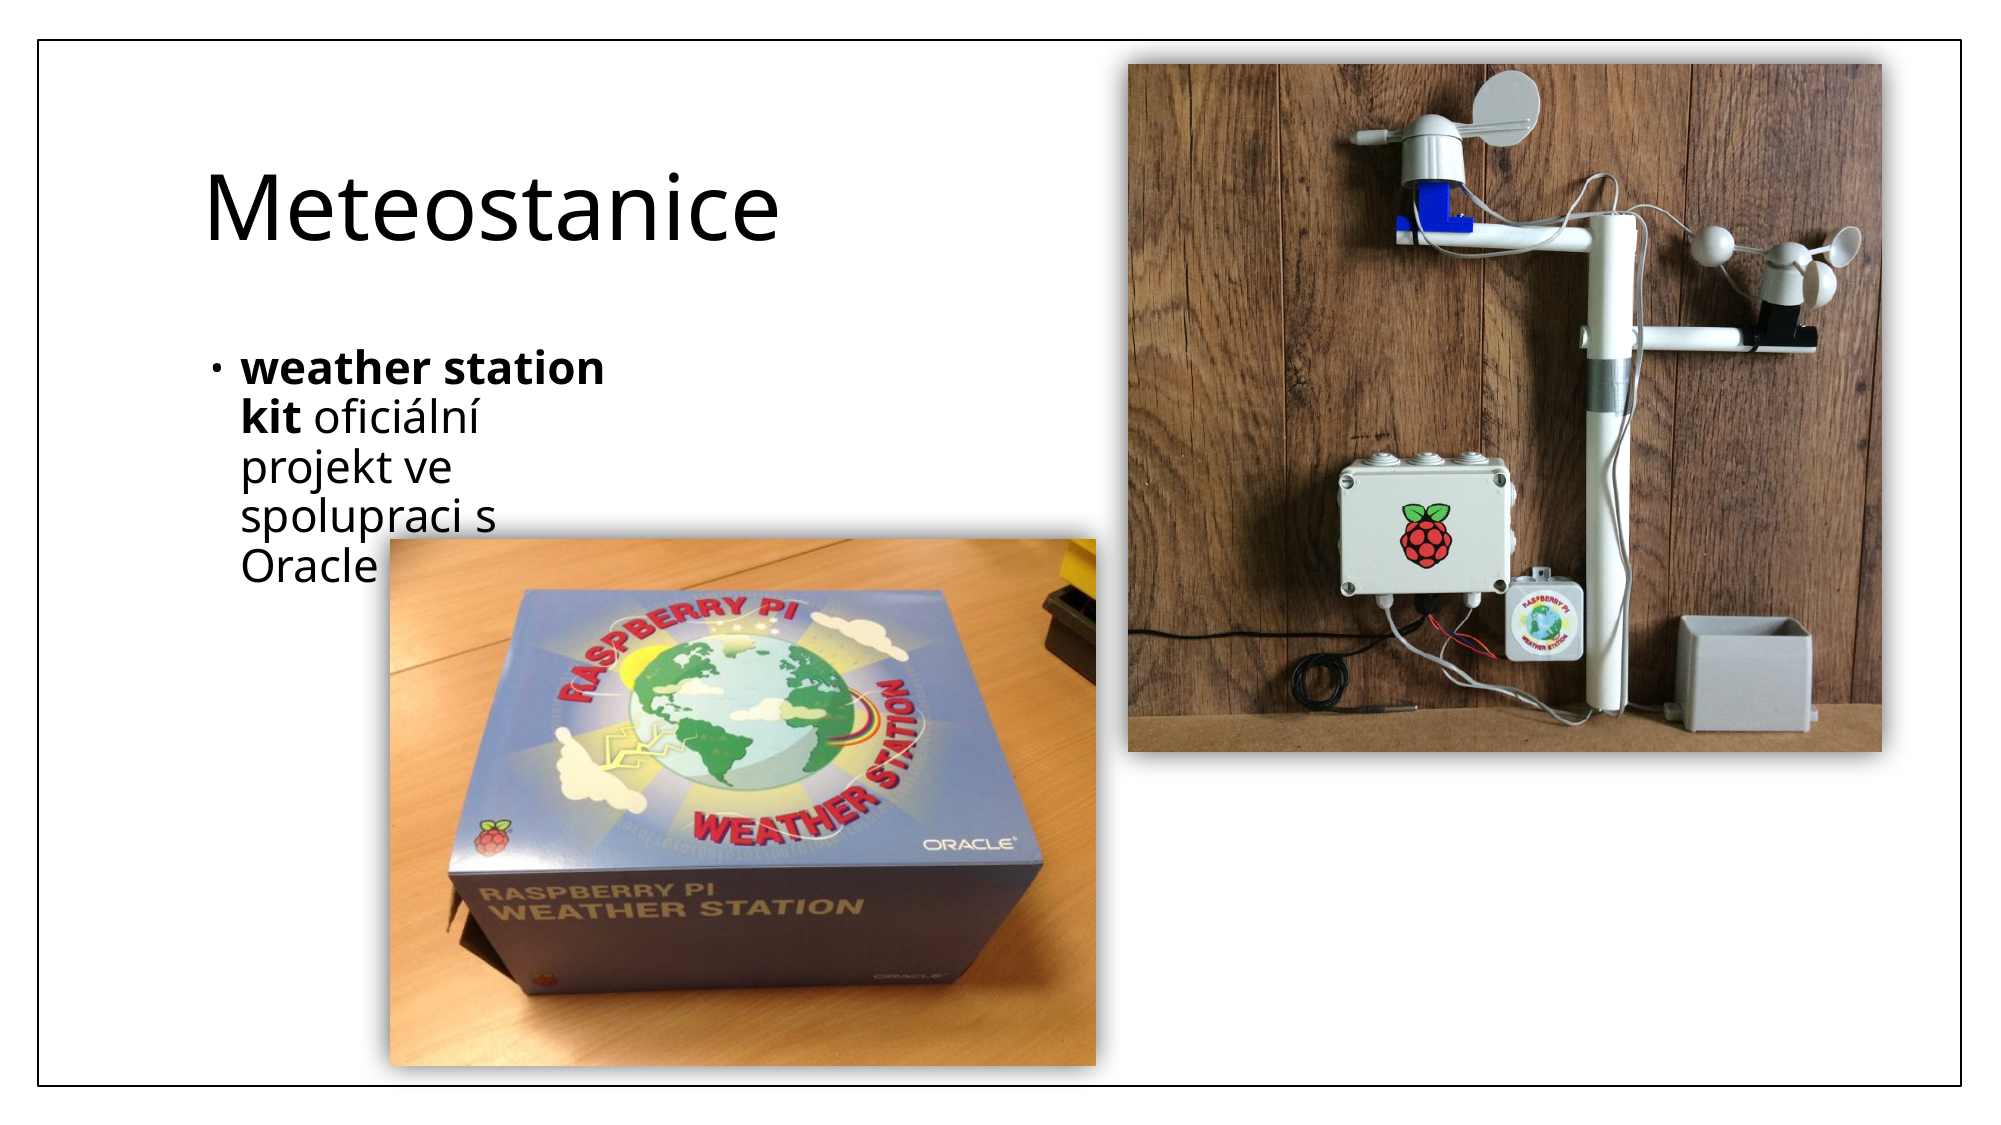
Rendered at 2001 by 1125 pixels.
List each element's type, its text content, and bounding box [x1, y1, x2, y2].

picture [390, 539, 1096, 1066]
picture [1128, 64, 1883, 753]
list weather station kit oficiální projekt ve spolupraci s Oracle [187, 337, 646, 1000]
title Meteostanice [187, 99, 1105, 323]
